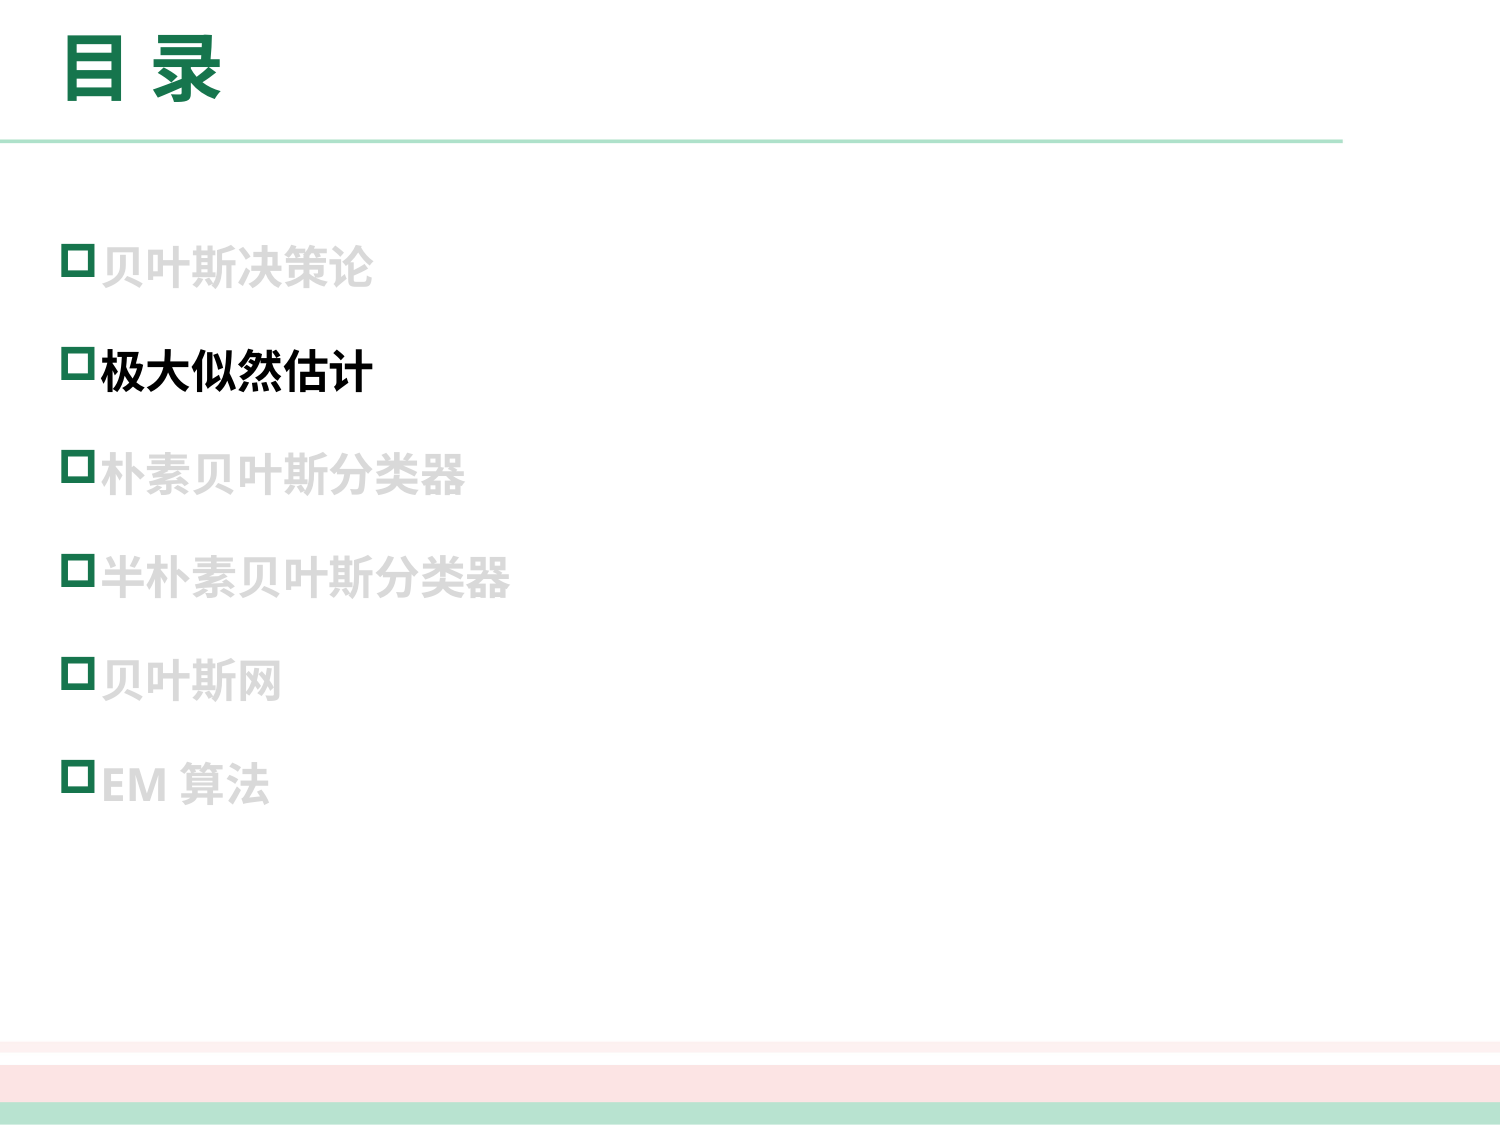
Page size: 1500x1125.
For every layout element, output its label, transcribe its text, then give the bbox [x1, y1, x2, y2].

picture [0, 0, 1500, 1125]
list 贝叶斯决策论 极大似然估计 朴素贝叶斯分类器 半朴素贝叶斯分类器 贝叶斯网 EM算法 [42, 203, 1457, 811]
title 目 录 [42, 7, 1337, 135]
